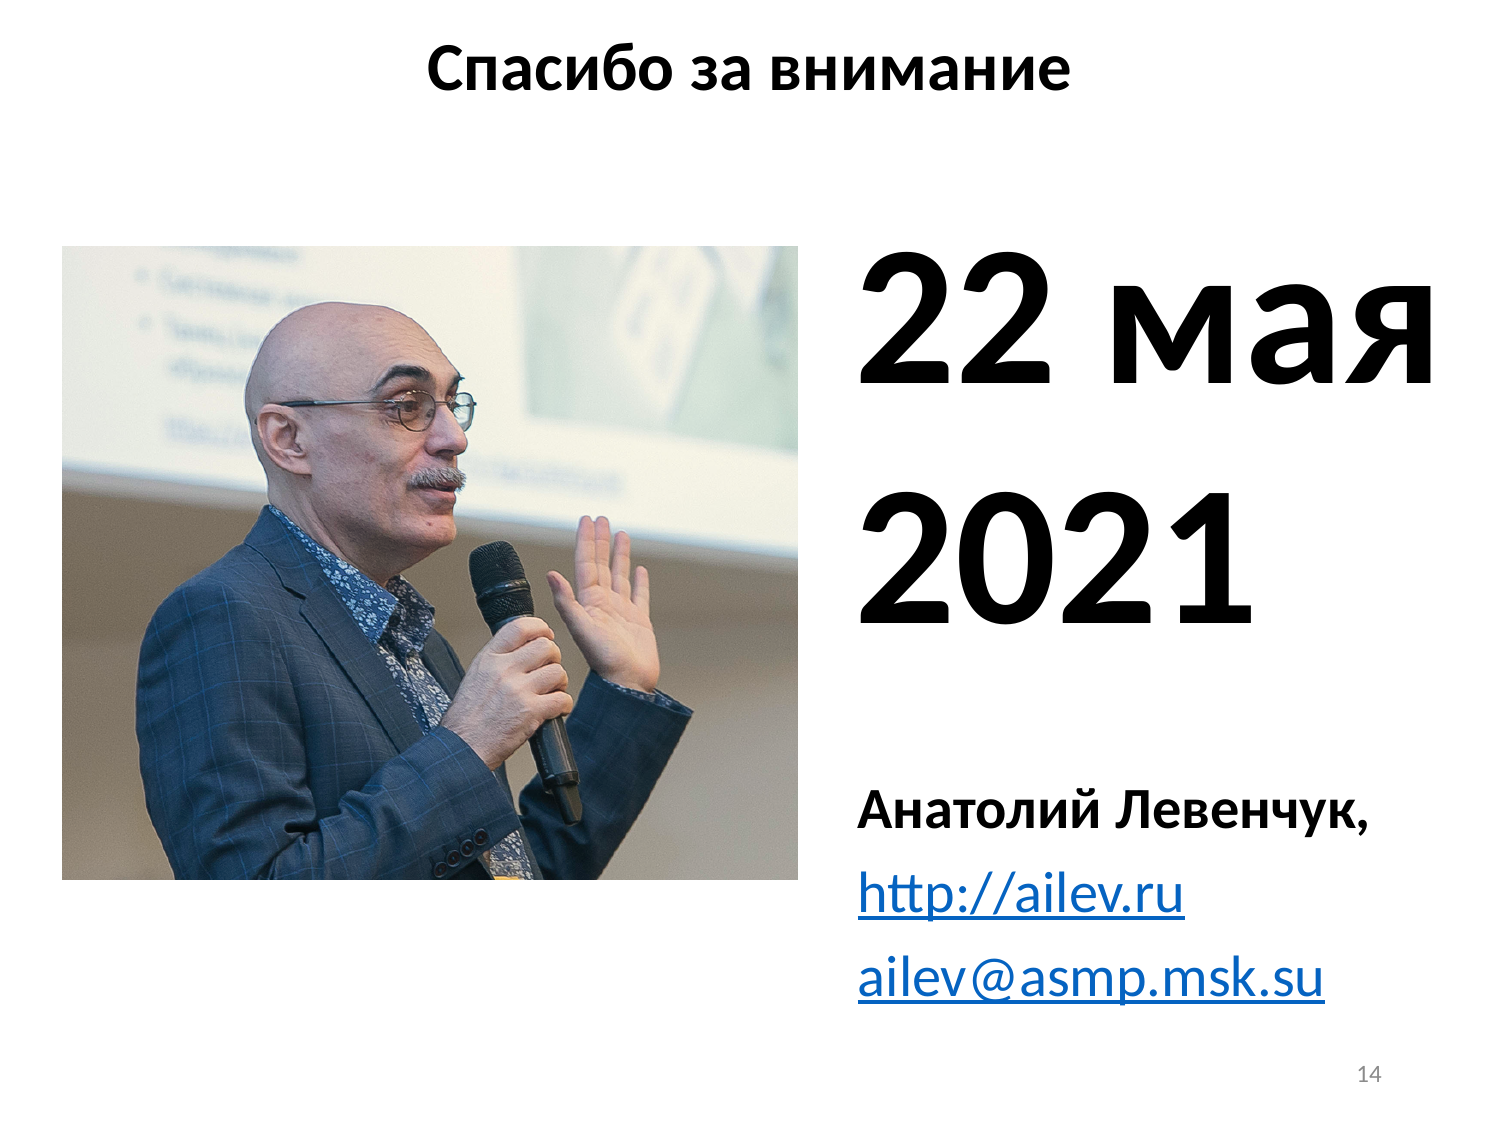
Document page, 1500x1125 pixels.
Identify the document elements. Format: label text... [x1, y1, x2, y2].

title Спасибо за внимание [103, 23, 1397, 114]
list Анатолий Левенчук, http://ailev.ru ailev@asmp.msk.su [842, 771, 1399, 1043]
slide_number 14 [1059, 1043, 1397, 1103]
text_box 22 мая 2021 [839, 175, 1480, 671]
picture [62, 246, 798, 880]
